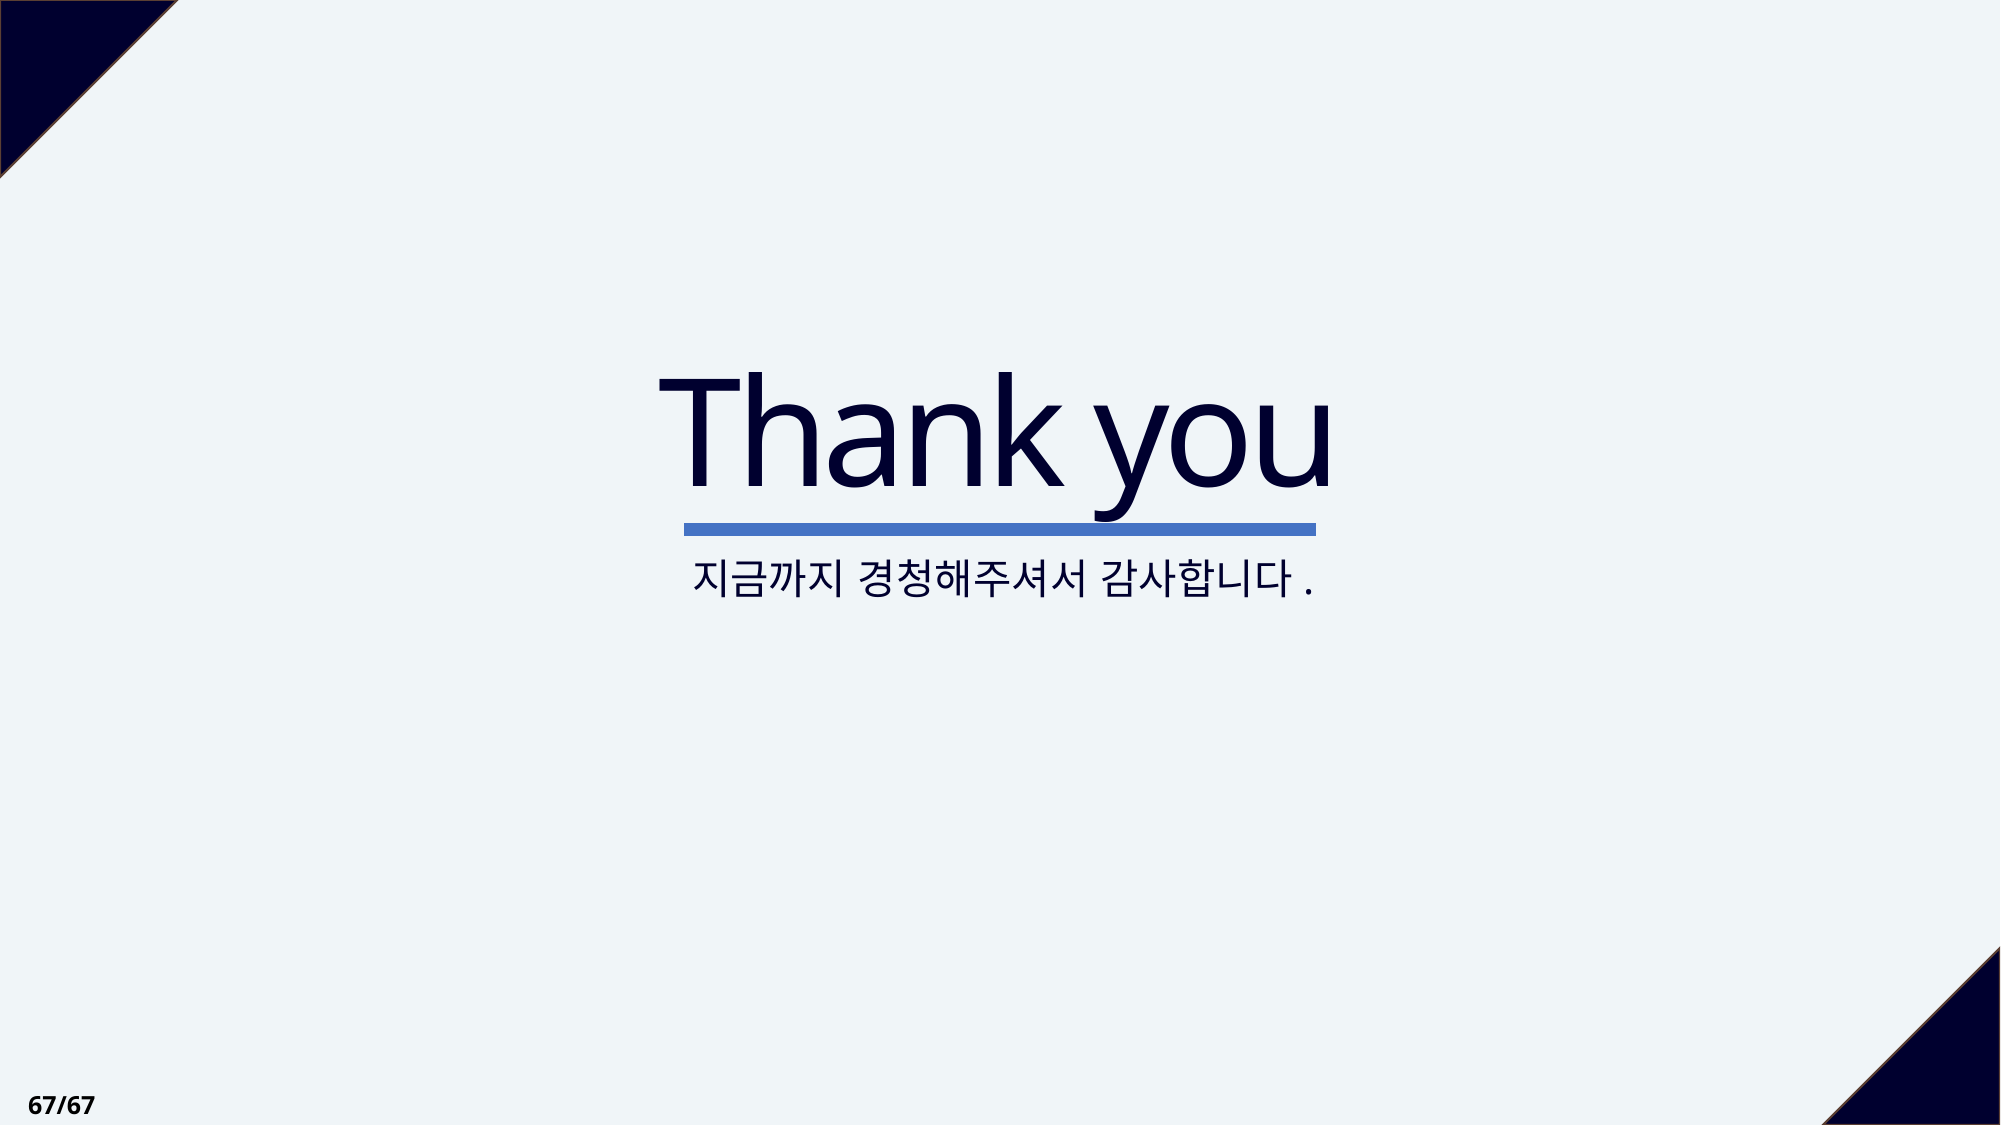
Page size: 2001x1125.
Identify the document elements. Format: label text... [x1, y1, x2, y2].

text_box 지금까지 경청해주셔서 감사합니다. [677, 545, 1330, 610]
text_box Thank you [644, 329, 1356, 525]
